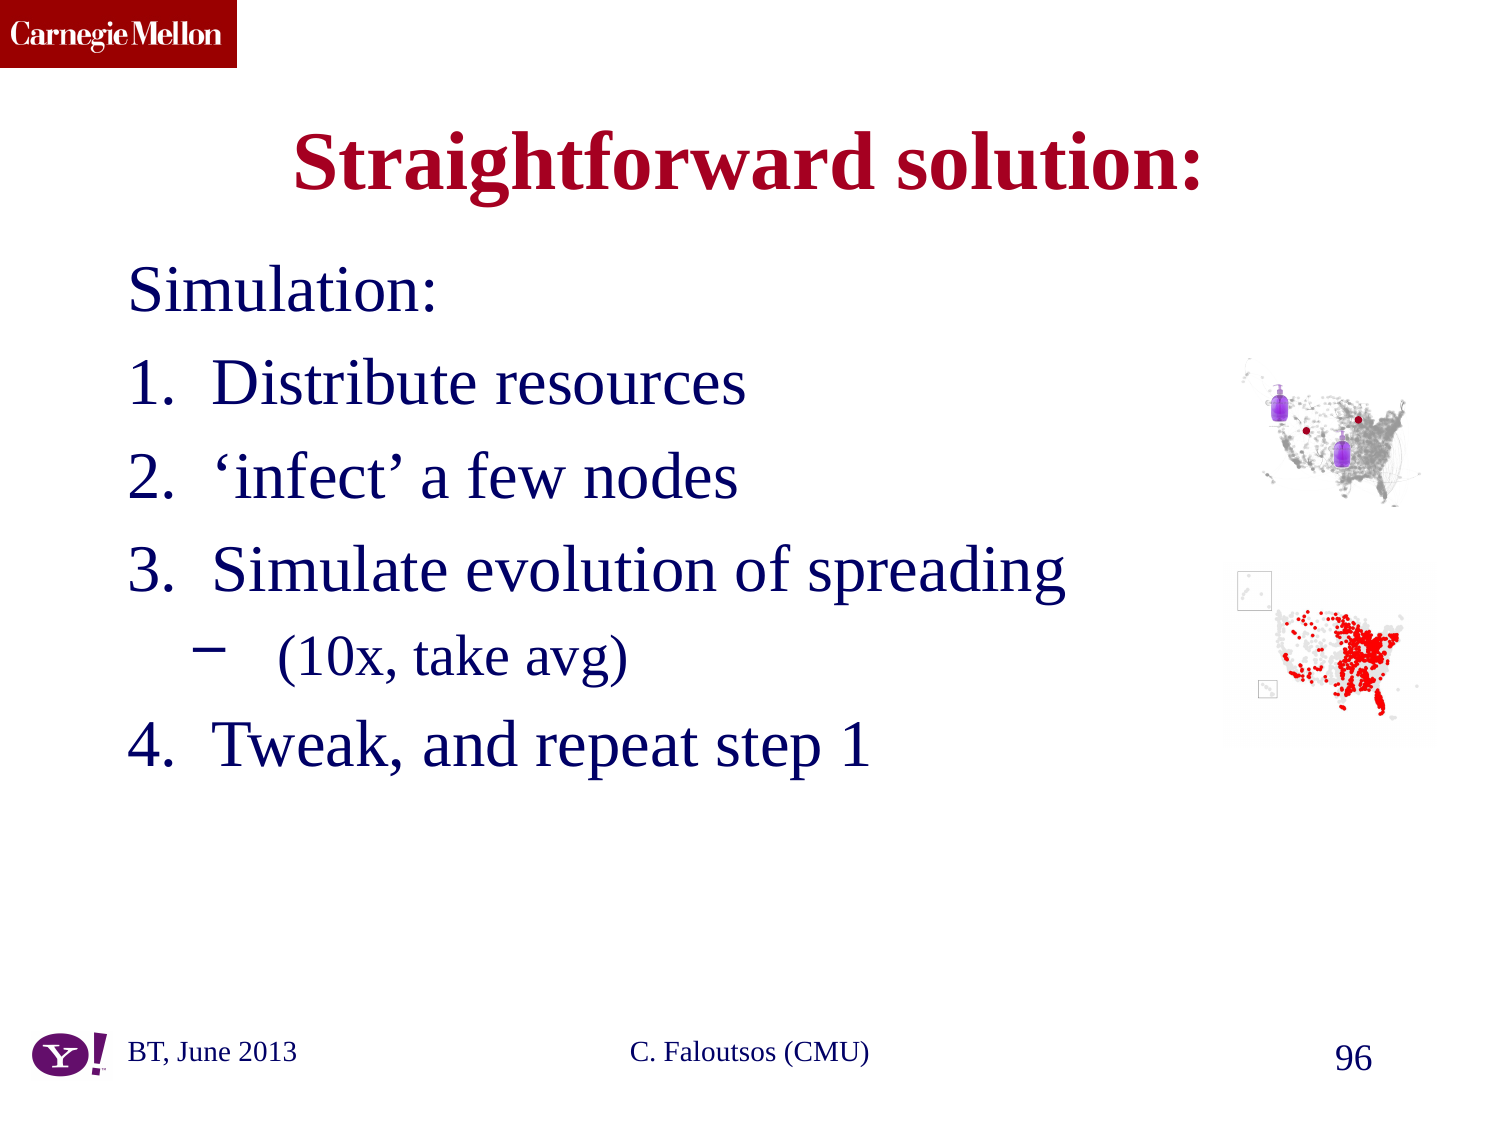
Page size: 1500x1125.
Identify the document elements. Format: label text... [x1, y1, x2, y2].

list Simulation: Distribute resources ‘infect’ a few nodes Simulate evolution of spreading (10x, take avg) Tweak, and repeat step 1 [112, 237, 1388, 1001]
picture [1240, 358, 1424, 507]
picture [1223, 562, 1438, 749]
footer C. Faloutsos (CMU) [512, 1024, 988, 1101]
picture [31, 1031, 112, 1081]
picture [0, 0, 237, 68]
slide_number 96 [1074, 1024, 1388, 1101]
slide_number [112, 1024, 426, 1101]
title Straightforward solution: [112, 99, 1388, 213]
